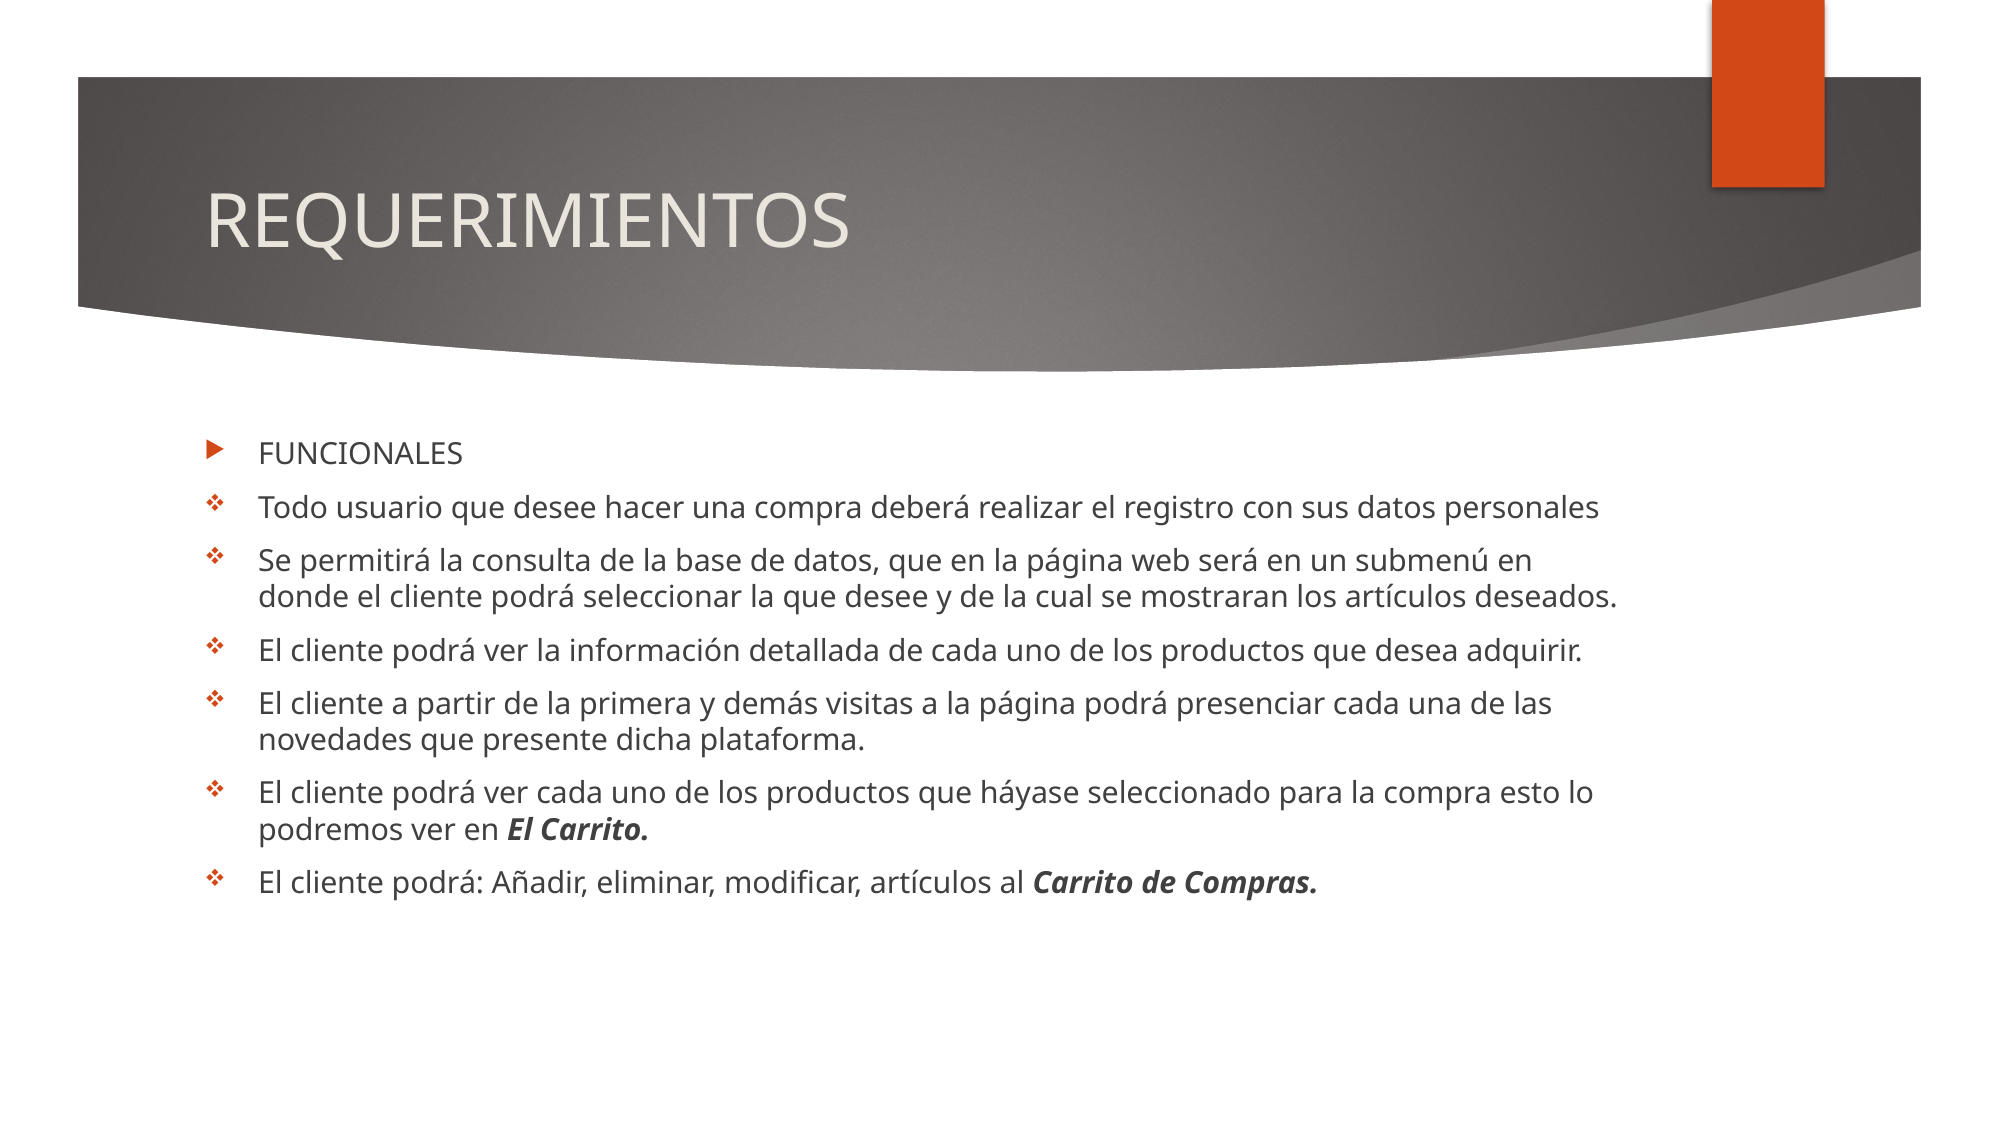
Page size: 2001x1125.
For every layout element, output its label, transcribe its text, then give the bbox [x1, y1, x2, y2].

list FUNCIONALES Todo usuario que desee hacer una compra deberá realizar el registro con sus datos personales Se permitirá la consulta de la base de datos, que en la página web será en un submenú en donde el cliente podrá seleccionar la que desee y de la cual se mostraran los artículos deseados. El cliente podrá ver la información detallada de cada uno de los productos que desea adquirir. El cliente a partir de la primera y demás visitas a la página podrá presenciar cada una de las novedades que presente dicha plataforma. El cliente podrá ver cada uno de los productos que háyase seleccionado para la compra esto lo podremos ver en El Carrito. El cliente podrá: Añadir, eliminar, modificar, artículos al Carrito de Compras. [189, 427, 1638, 988]
title REQUERIMIENTOS [189, 159, 1638, 276]
